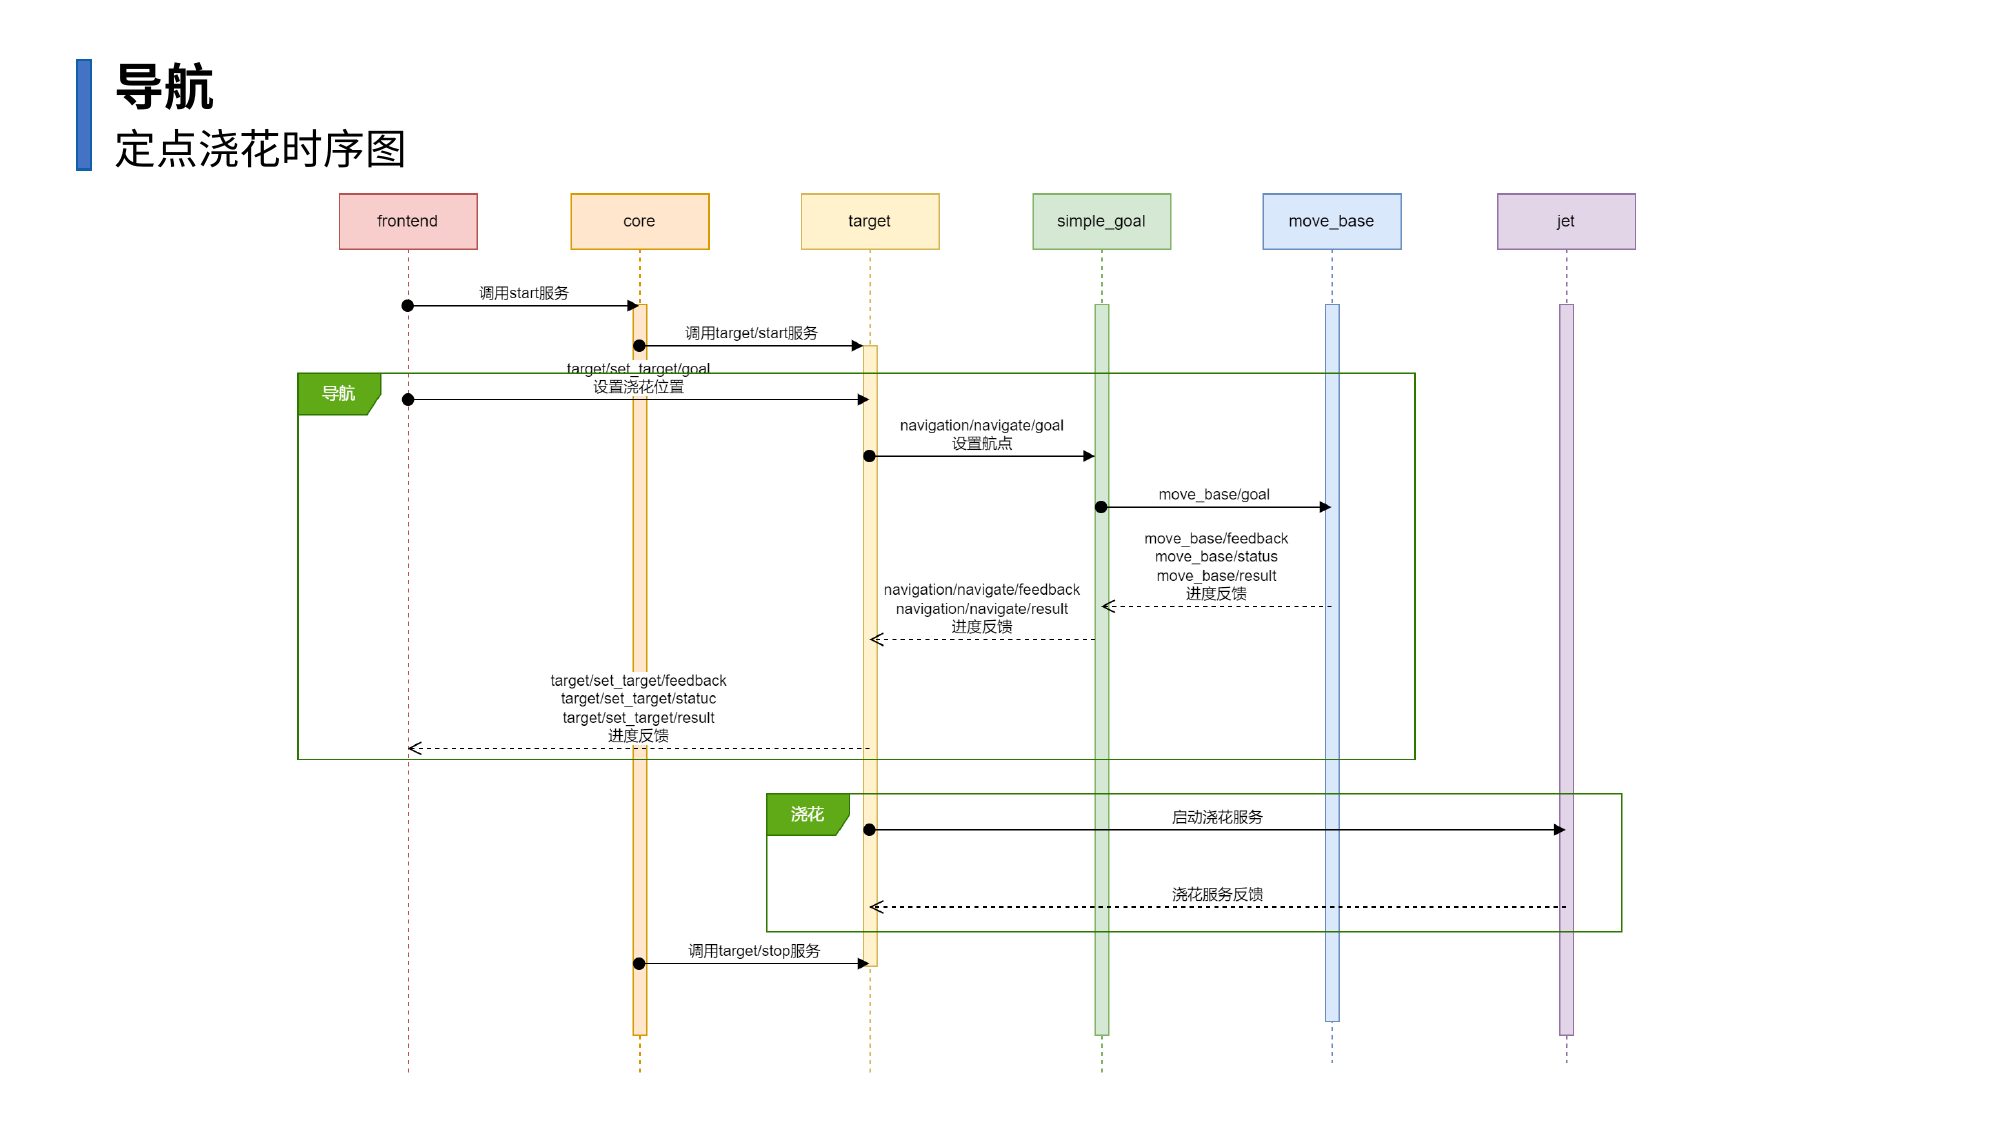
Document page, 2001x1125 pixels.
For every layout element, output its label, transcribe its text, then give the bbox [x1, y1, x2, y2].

text_box 导航 [100, 48, 230, 115]
picture [297, 193, 1636, 1077]
text_box 定点浇花时序图 [99, 115, 422, 181]
text_box [76, 59, 92, 171]
